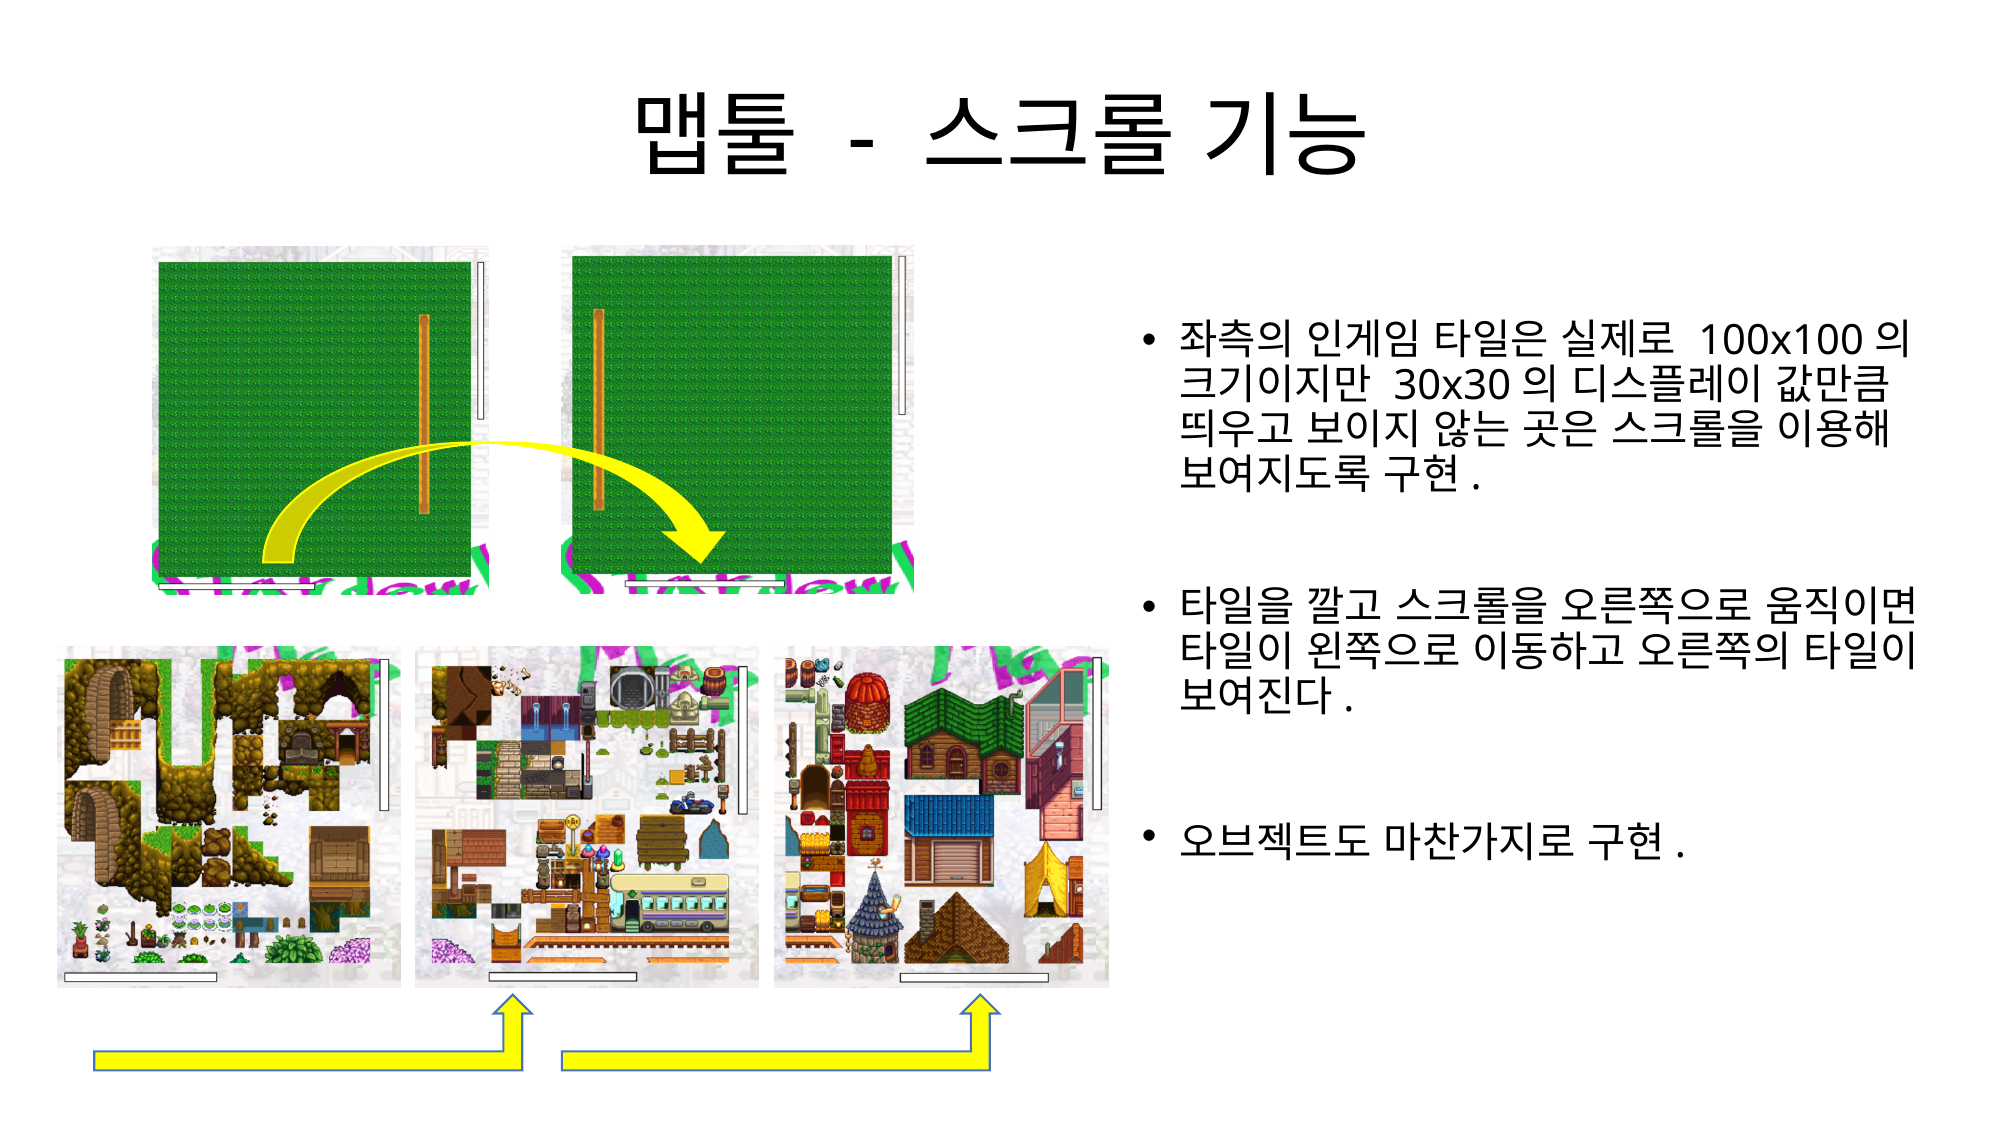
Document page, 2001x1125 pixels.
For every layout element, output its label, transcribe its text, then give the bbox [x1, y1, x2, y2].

picture [774, 646, 1109, 988]
picture [415, 646, 759, 988]
text_box [560, 993, 1002, 1072]
list 좌측의 인게임 타일은 실제로 100x100의 크기이지만 30x30의 디스플레이 값만큼 띄우고 보이지 않는 곳은 스크롤을 이용해 보여지도록 구현. 타일을 깔고 스크롤을 오른쪽으로 움직이면 타일이 왼쪽으로 이동하고 오른쪽의 타일이 보여진다. 오브젝트도 마찬가지로 구현. [1141, 318, 1963, 995]
picture [561, 245, 914, 594]
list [57, 646, 401, 988]
text_box [489, 441, 561, 455]
text_box [93, 993, 535, 1072]
picture [152, 246, 489, 595]
title 맵툴 - 스크롤 기능 [119, 89, 1882, 319]
